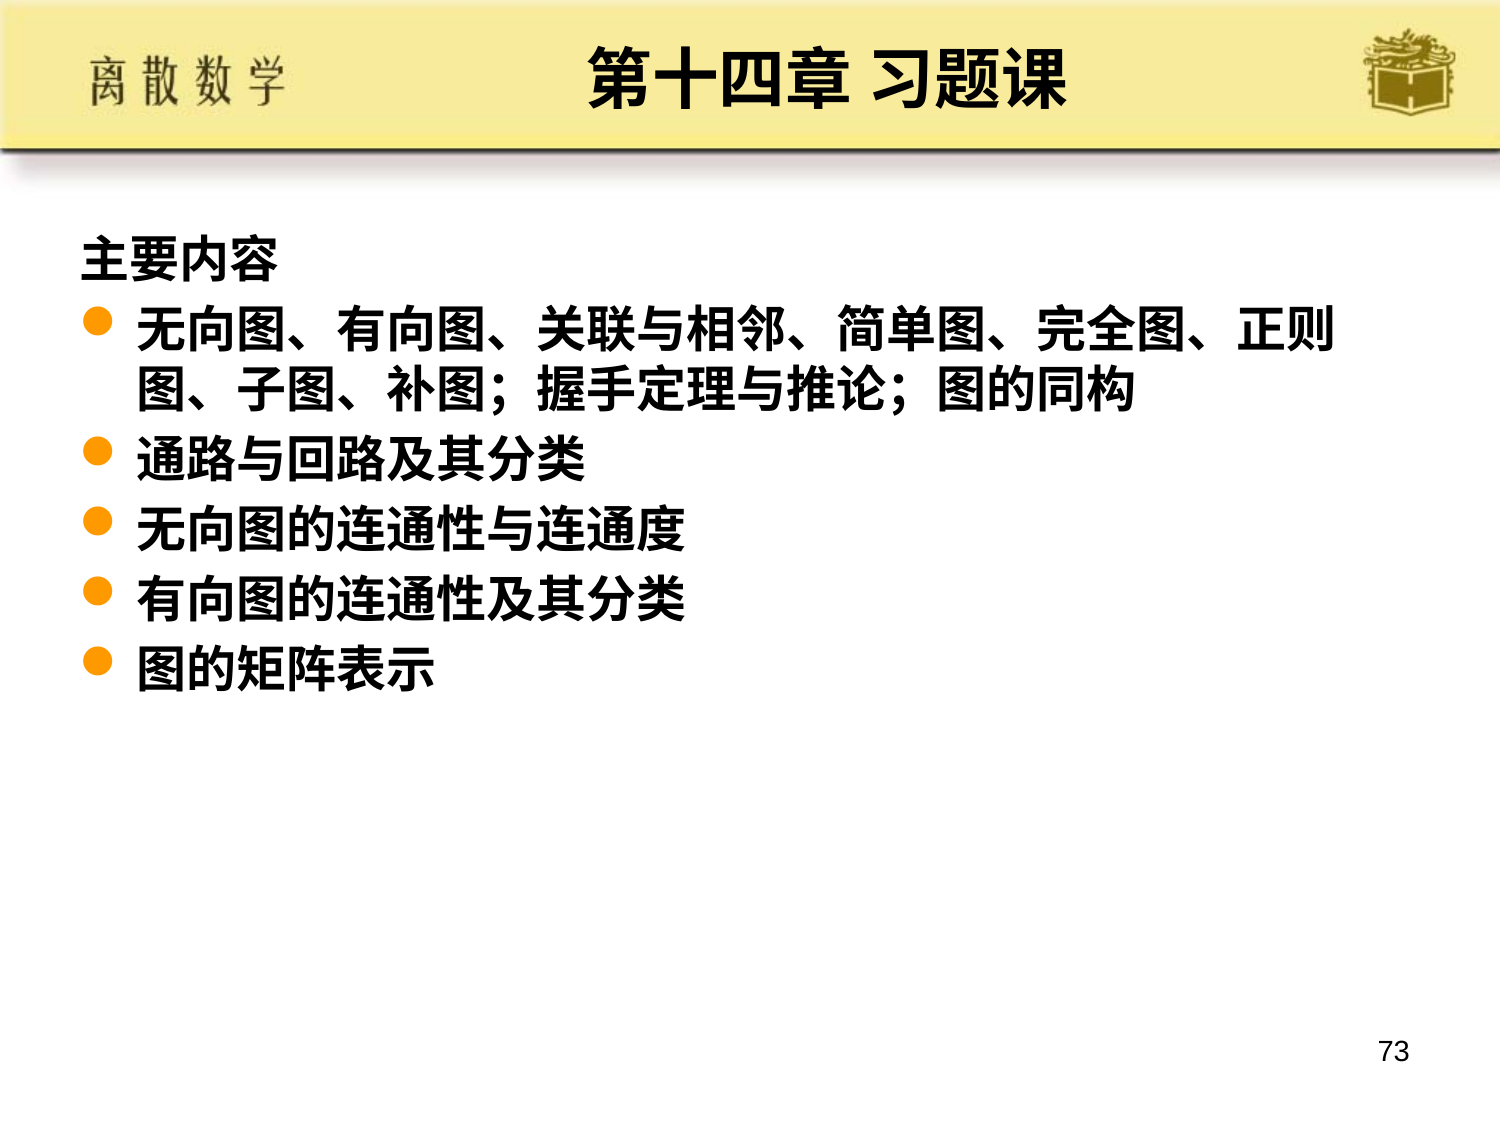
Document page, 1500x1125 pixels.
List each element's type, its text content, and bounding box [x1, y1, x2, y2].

slide_number 73 [1074, 1024, 1425, 1103]
title 第十四章 习题课 [324, 42, 1329, 112]
list 主要内容 无向图、有向图、关联与相邻、简单图、完全图、正则图、子图、补图；握手定理与推论；图的同构 通路与回路及其分类 无向图的连通性与连通度 有向图的连通性及其分类 图的矩阵表示 [64, 220, 1415, 963]
picture [0, 0, 1500, 1125]
